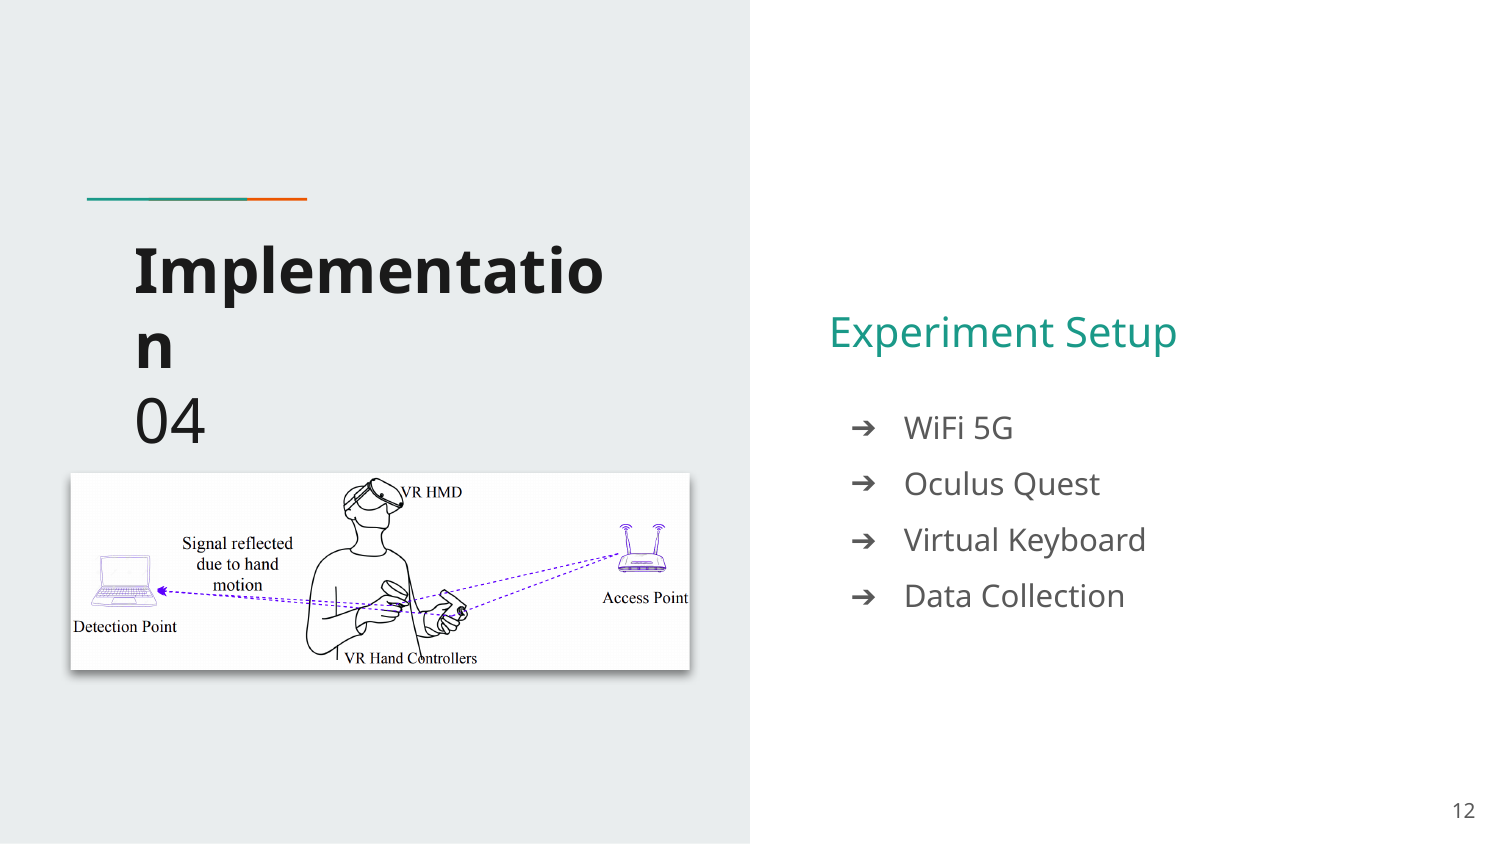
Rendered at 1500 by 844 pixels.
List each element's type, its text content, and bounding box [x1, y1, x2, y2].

list Experiment Setup WiFi 5G Oculus Quest Virtual Keyboard Data Collection [813, 290, 1468, 615]
picture [70, 473, 690, 670]
slide_number ‹#› [1400, 779, 1491, 844]
title Implementation 04 [119, 216, 662, 470]
